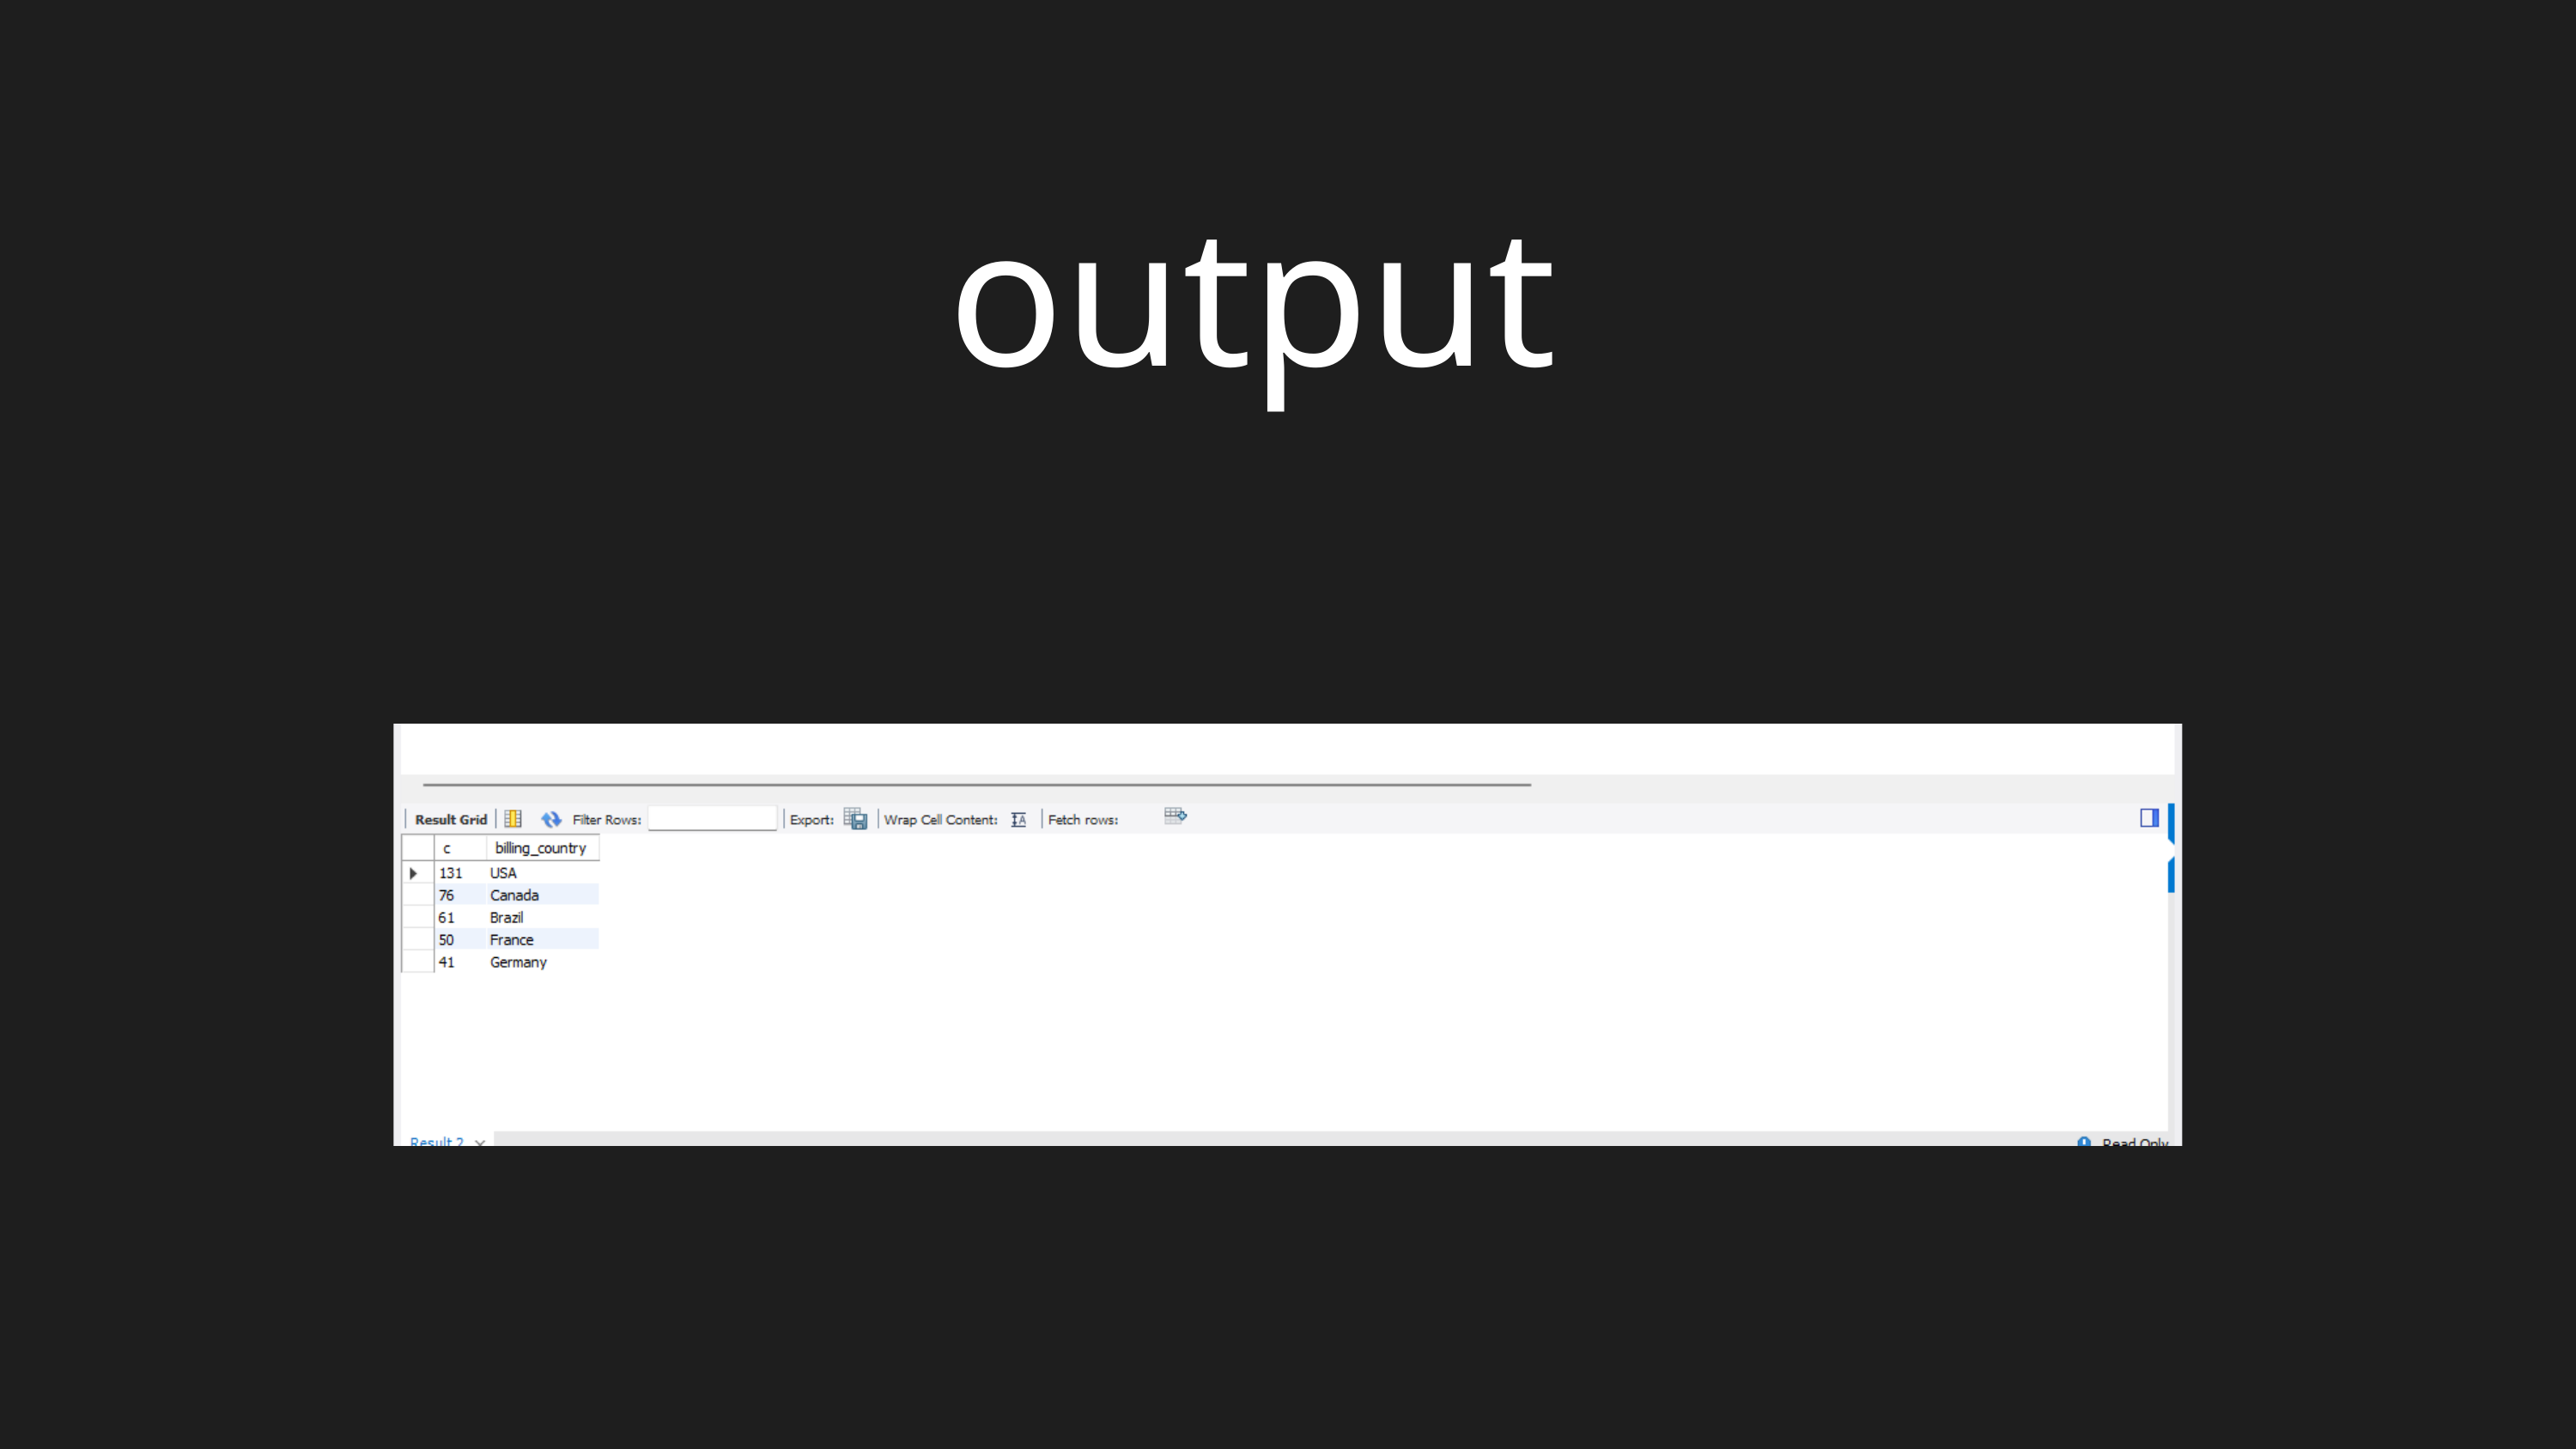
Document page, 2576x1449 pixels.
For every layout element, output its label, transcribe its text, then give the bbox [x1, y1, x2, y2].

text_box output [132, 136, 2373, 405]
text_box [393, 724, 2183, 1146]
